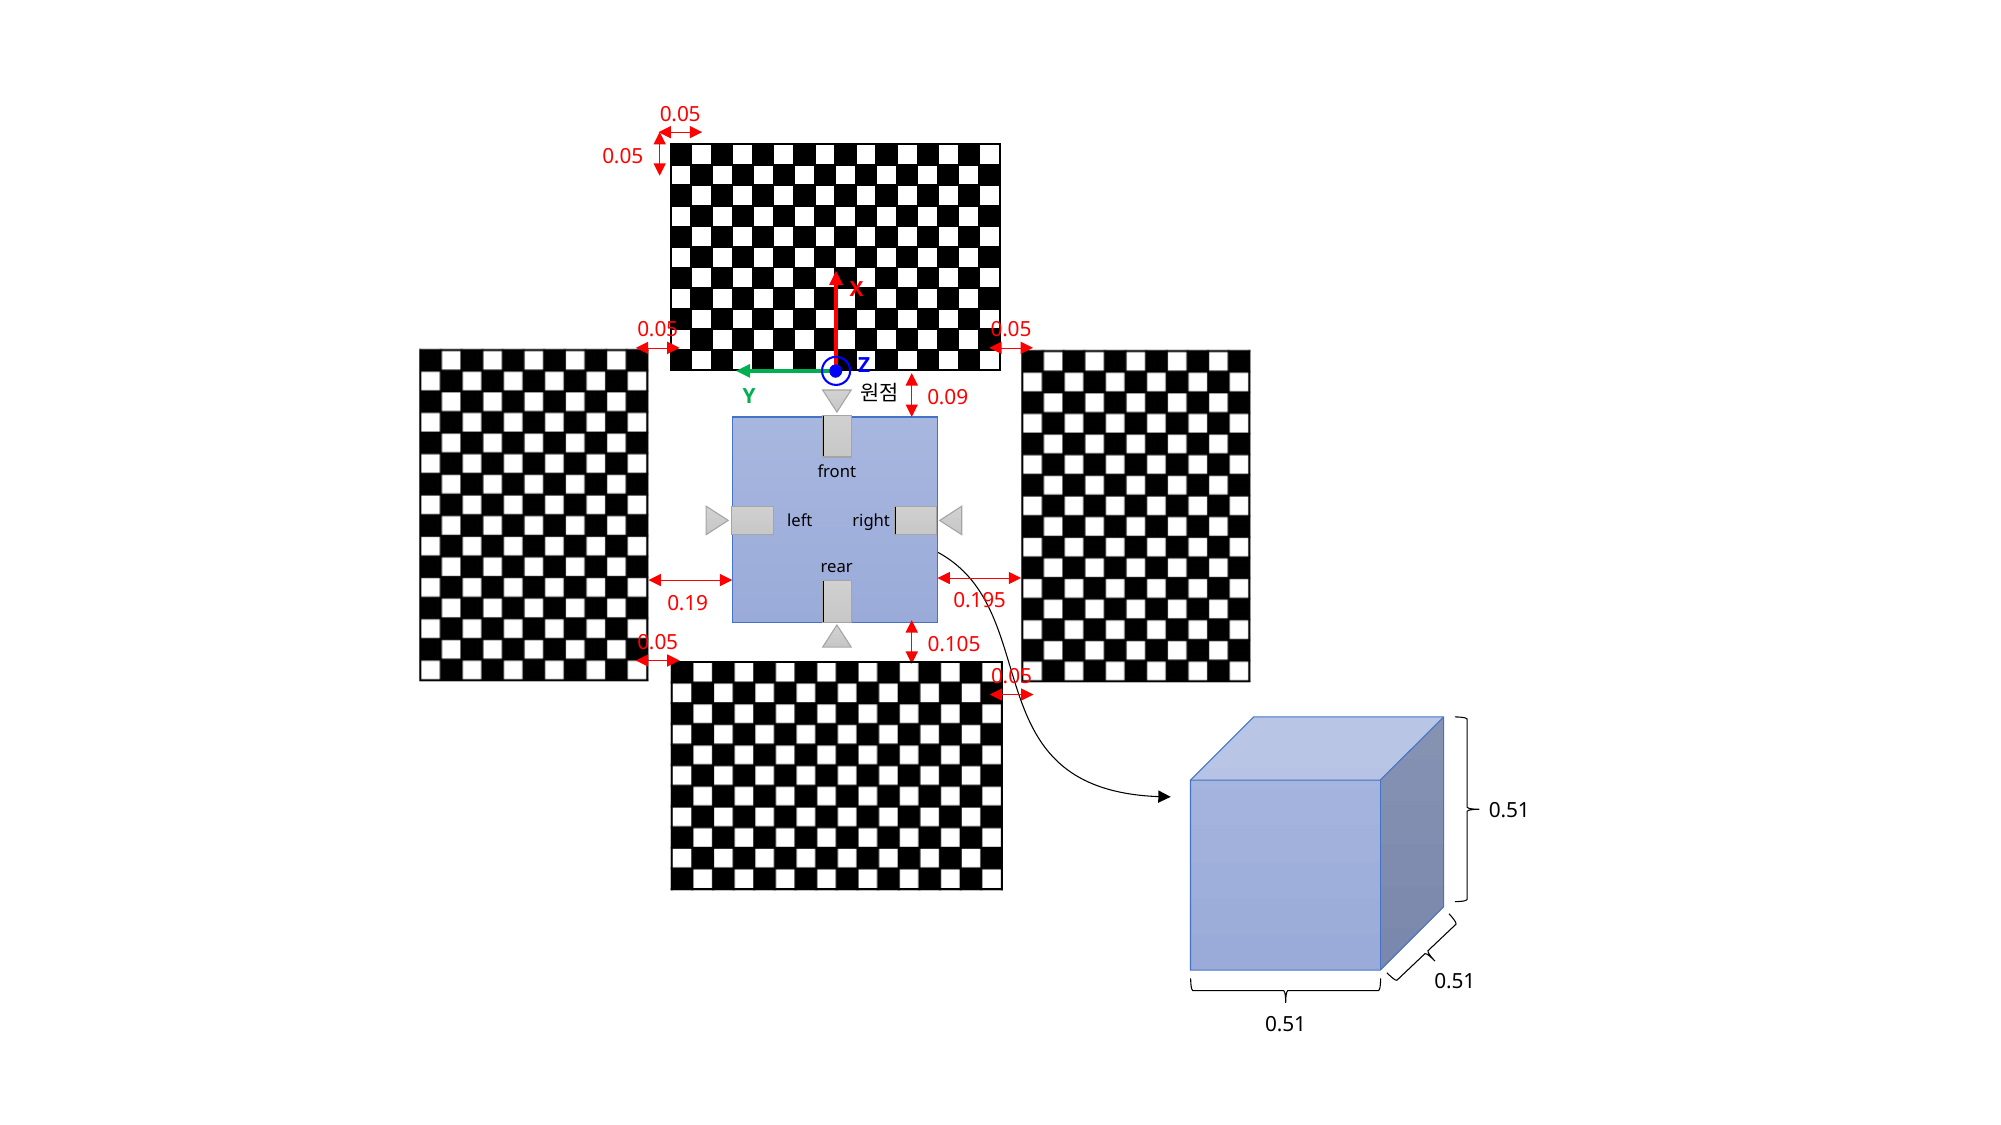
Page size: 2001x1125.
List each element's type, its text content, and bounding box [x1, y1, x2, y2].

table_cell [959, 351, 978, 369]
table_cell [857, 248, 875, 267]
table_cell [672, 227, 690, 246]
table_cell [898, 207, 917, 226]
text_box left [772, 502, 828, 538]
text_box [643, 92, 718, 134]
table_cell [672, 166, 690, 184]
table_cell [980, 248, 999, 267]
table_cell [733, 207, 752, 226]
table_cell [959, 186, 978, 205]
table_cell [795, 248, 814, 267]
table_header [980, 145, 999, 164]
table_header [795, 145, 814, 164]
table_cell [774, 248, 793, 267]
table_cell [918, 207, 937, 226]
table_cell [959, 248, 978, 267]
text_box [732, 416, 938, 623]
table_cell [836, 207, 855, 226]
table_cell [836, 186, 855, 205]
table_cell [877, 310, 896, 328]
table_cell [939, 310, 958, 328]
table_cell [886, 351, 896, 369]
table_cell [898, 289, 917, 308]
table_cell [816, 227, 834, 246]
text_box 0.19 [701, 582, 727, 622]
table_cell [898, 248, 917, 267]
table_cell [898, 166, 917, 184]
table_cell [939, 186, 958, 205]
table_cell [857, 207, 875, 226]
table_header [836, 145, 855, 164]
table_cell [879, 268, 896, 287]
table_cell [692, 207, 711, 226]
table_cell [713, 207, 732, 226]
table_cell [918, 166, 937, 184]
table_cell [877, 227, 896, 246]
text_box front [802, 453, 872, 488]
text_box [1190, 716, 1547, 1044]
table_cell [816, 186, 834, 205]
table_cell [980, 268, 999, 287]
table_cell [939, 207, 958, 226]
table_cell [713, 330, 732, 349]
table_cell [898, 227, 917, 246]
table_cell [939, 289, 958, 308]
table_cell [672, 186, 690, 205]
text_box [974, 308, 1048, 349]
table_cell [877, 207, 896, 226]
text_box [725, 486, 754, 554]
table_cell [795, 227, 814, 246]
table_cell [918, 310, 937, 328]
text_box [822, 580, 852, 648]
table_header [898, 145, 917, 164]
text_box 원점 [845, 372, 914, 412]
table_cell [713, 248, 732, 267]
table_cell [959, 166, 978, 184]
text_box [822, 389, 852, 457]
table_cell [692, 166, 711, 184]
table_cell [774, 186, 793, 205]
table_cell [692, 248, 711, 267]
text_box Z [851, 343, 886, 384]
table_cell [898, 351, 917, 369]
table_header [939, 145, 958, 164]
table_cell [857, 166, 875, 184]
table_cell [692, 186, 711, 205]
table_cell [836, 227, 855, 246]
table_cell [959, 227, 978, 246]
table_cell [836, 248, 855, 267]
text_box rear [805, 548, 845, 584]
table_cell [713, 227, 732, 246]
table_cell [898, 186, 917, 205]
table_cell [733, 248, 752, 267]
table_cell [959, 289, 978, 308]
table_header [672, 145, 690, 164]
picture [670, 660, 1004, 891]
table_cell [795, 166, 814, 184]
text_box right [837, 502, 905, 538]
table_cell [939, 248, 958, 267]
table_cell [754, 227, 773, 246]
table_cell [713, 310, 732, 328]
table_cell [898, 310, 917, 328]
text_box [914, 486, 943, 554]
table_cell [672, 248, 690, 267]
table_cell [695, 310, 711, 328]
table_cell [795, 186, 814, 205]
table_cell [918, 248, 937, 267]
table_cell [692, 268, 711, 287]
table_cell [733, 227, 752, 246]
table_cell [959, 310, 974, 328]
table_cell [816, 166, 834, 184]
table_cell [816, 207, 834, 226]
table_cell [692, 289, 711, 308]
table_cell [733, 186, 752, 205]
table_cell [959, 330, 974, 349]
table_cell [939, 268, 958, 287]
table_header [713, 145, 732, 164]
table_cell [939, 351, 958, 369]
table_cell [857, 227, 875, 246]
table_header [959, 145, 978, 164]
table_cell [918, 289, 937, 308]
table_cell [918, 268, 937, 287]
table_cell [918, 351, 937, 369]
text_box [735, 270, 851, 385]
table_cell [898, 268, 917, 287]
table_cell [939, 227, 958, 246]
picture [969, 350, 1303, 683]
table_cell [877, 330, 896, 349]
table_cell [713, 351, 732, 369]
table_header [754, 145, 773, 164]
table_cell [692, 351, 711, 369]
table_cell [713, 289, 732, 308]
table_cell [877, 186, 896, 205]
table_cell [959, 207, 978, 226]
table_cell [795, 207, 814, 226]
table_cell [959, 268, 978, 287]
table_cell [754, 207, 773, 226]
table_cell [939, 330, 958, 349]
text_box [620, 620, 695, 662]
table_cell [918, 186, 937, 205]
table_cell [851, 310, 855, 328]
table_cell [918, 227, 937, 246]
table_cell [713, 268, 732, 287]
picture [367, 349, 701, 682]
table_cell [851, 330, 855, 343]
table_cell [980, 227, 999, 246]
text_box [620, 308, 695, 349]
table_header [877, 145, 896, 164]
table_cell [713, 186, 732, 205]
table_cell [980, 289, 999, 308]
table_cell [857, 310, 875, 328]
table_cell [774, 166, 793, 184]
text_box X [834, 267, 879, 308]
table_cell [877, 248, 896, 267]
table_cell [672, 207, 690, 226]
table_cell [672, 289, 690, 308]
table_cell [754, 186, 773, 205]
table_cell [692, 227, 711, 246]
text_box 0.09 [912, 376, 983, 416]
table_cell [672, 351, 690, 369]
table_cell [774, 207, 793, 226]
table_header [774, 145, 793, 164]
text_box Y [727, 375, 771, 415]
table_cell [939, 166, 958, 184]
table_cell [980, 186, 999, 205]
table_cell [695, 330, 711, 349]
table_header [918, 145, 937, 164]
table_header [733, 145, 752, 164]
table_cell [879, 289, 896, 308]
table_cell [857, 330, 875, 343]
table_cell [754, 166, 773, 184]
table_header [857, 145, 875, 164]
table_cell [918, 330, 937, 349]
table_cell [898, 330, 917, 349]
table_cell [754, 248, 773, 267]
table_cell [877, 166, 896, 184]
table_cell [980, 166, 999, 184]
table_cell [672, 268, 690, 287]
table_cell [980, 351, 999, 369]
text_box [974, 655, 1049, 696]
table_header [816, 145, 834, 164]
table_cell [713, 166, 732, 184]
table_cell [774, 227, 793, 246]
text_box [845, 533, 1171, 797]
table_cell [980, 207, 999, 226]
table_cell [836, 166, 855, 184]
text_box 0.05 [587, 135, 658, 175]
table_cell [816, 248, 834, 267]
table_cell [733, 166, 752, 184]
table_header [692, 145, 711, 164]
table_cell [857, 186, 875, 205]
